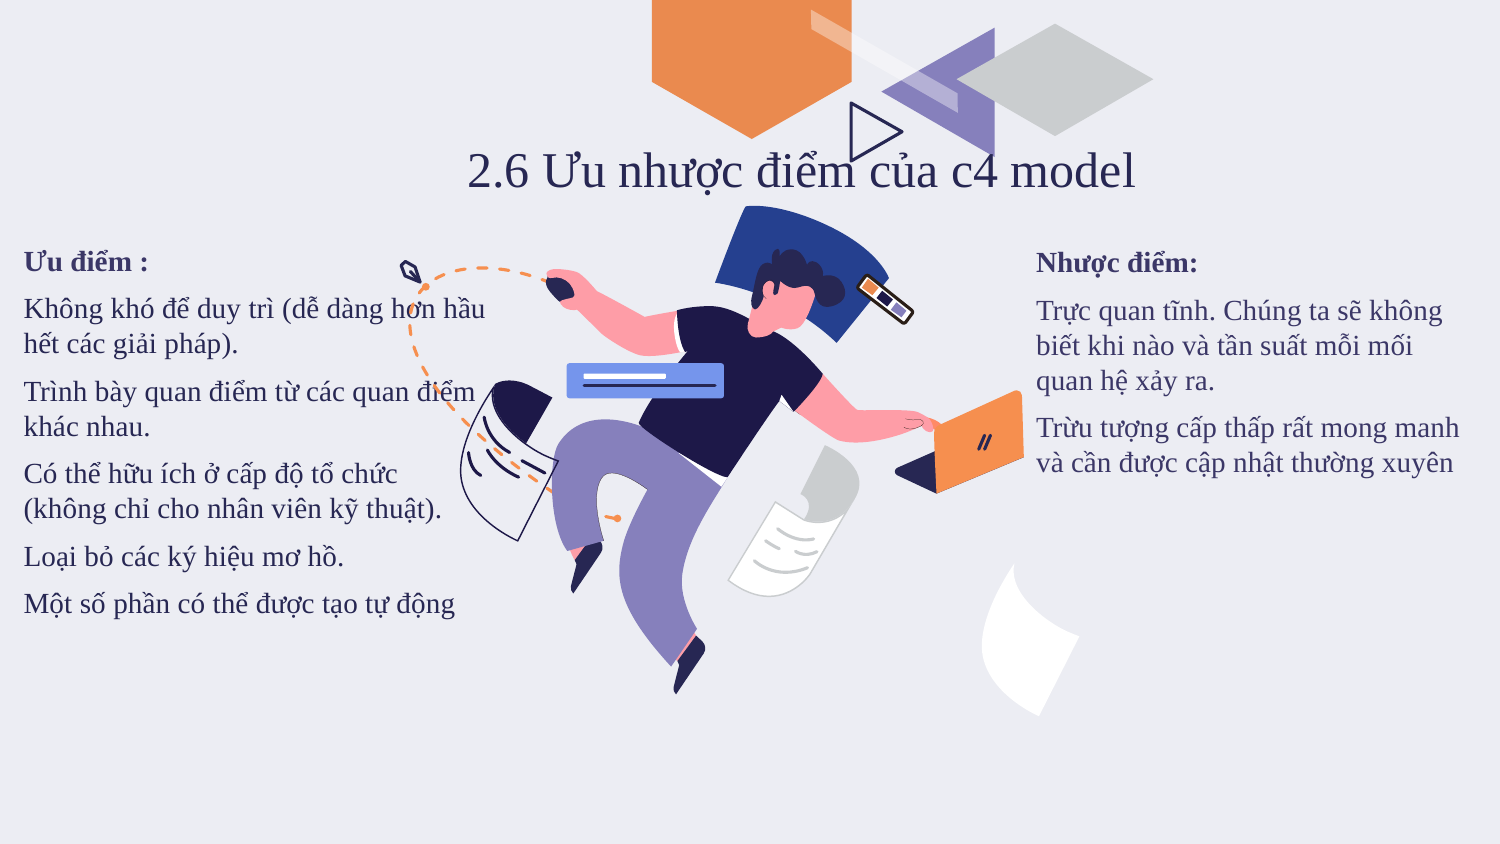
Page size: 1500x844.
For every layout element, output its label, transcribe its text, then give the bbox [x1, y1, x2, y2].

text_box Ưu điểm : Không khó để duy trì (dễ dàng hơn hầu hết các giải pháp). Trình bày quan điểm từ các quan điểm khác nhau. Có thể hữu ích ở cấp độ tổ chức (không chỉ cho nhân viên kỹ thuật). Loại bỏ các ký hiệu mơ hồ. Một số phần có thể được tạo tự động [8, 227, 305, 593]
text_box Nhược điểm: Trực quan tĩnh. Chúng ta sẽ không biết khi nào và tần suất mỗi mối quan hệ xảy ra. Trừu tượng cấp thấp rất mong manh và cần được cập nhật thường xuyên [1084, 228, 1488, 564]
title 2.6 Ưu nhược điểm của c4 model [326, 106, 1278, 213]
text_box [310, 205, 1080, 717]
